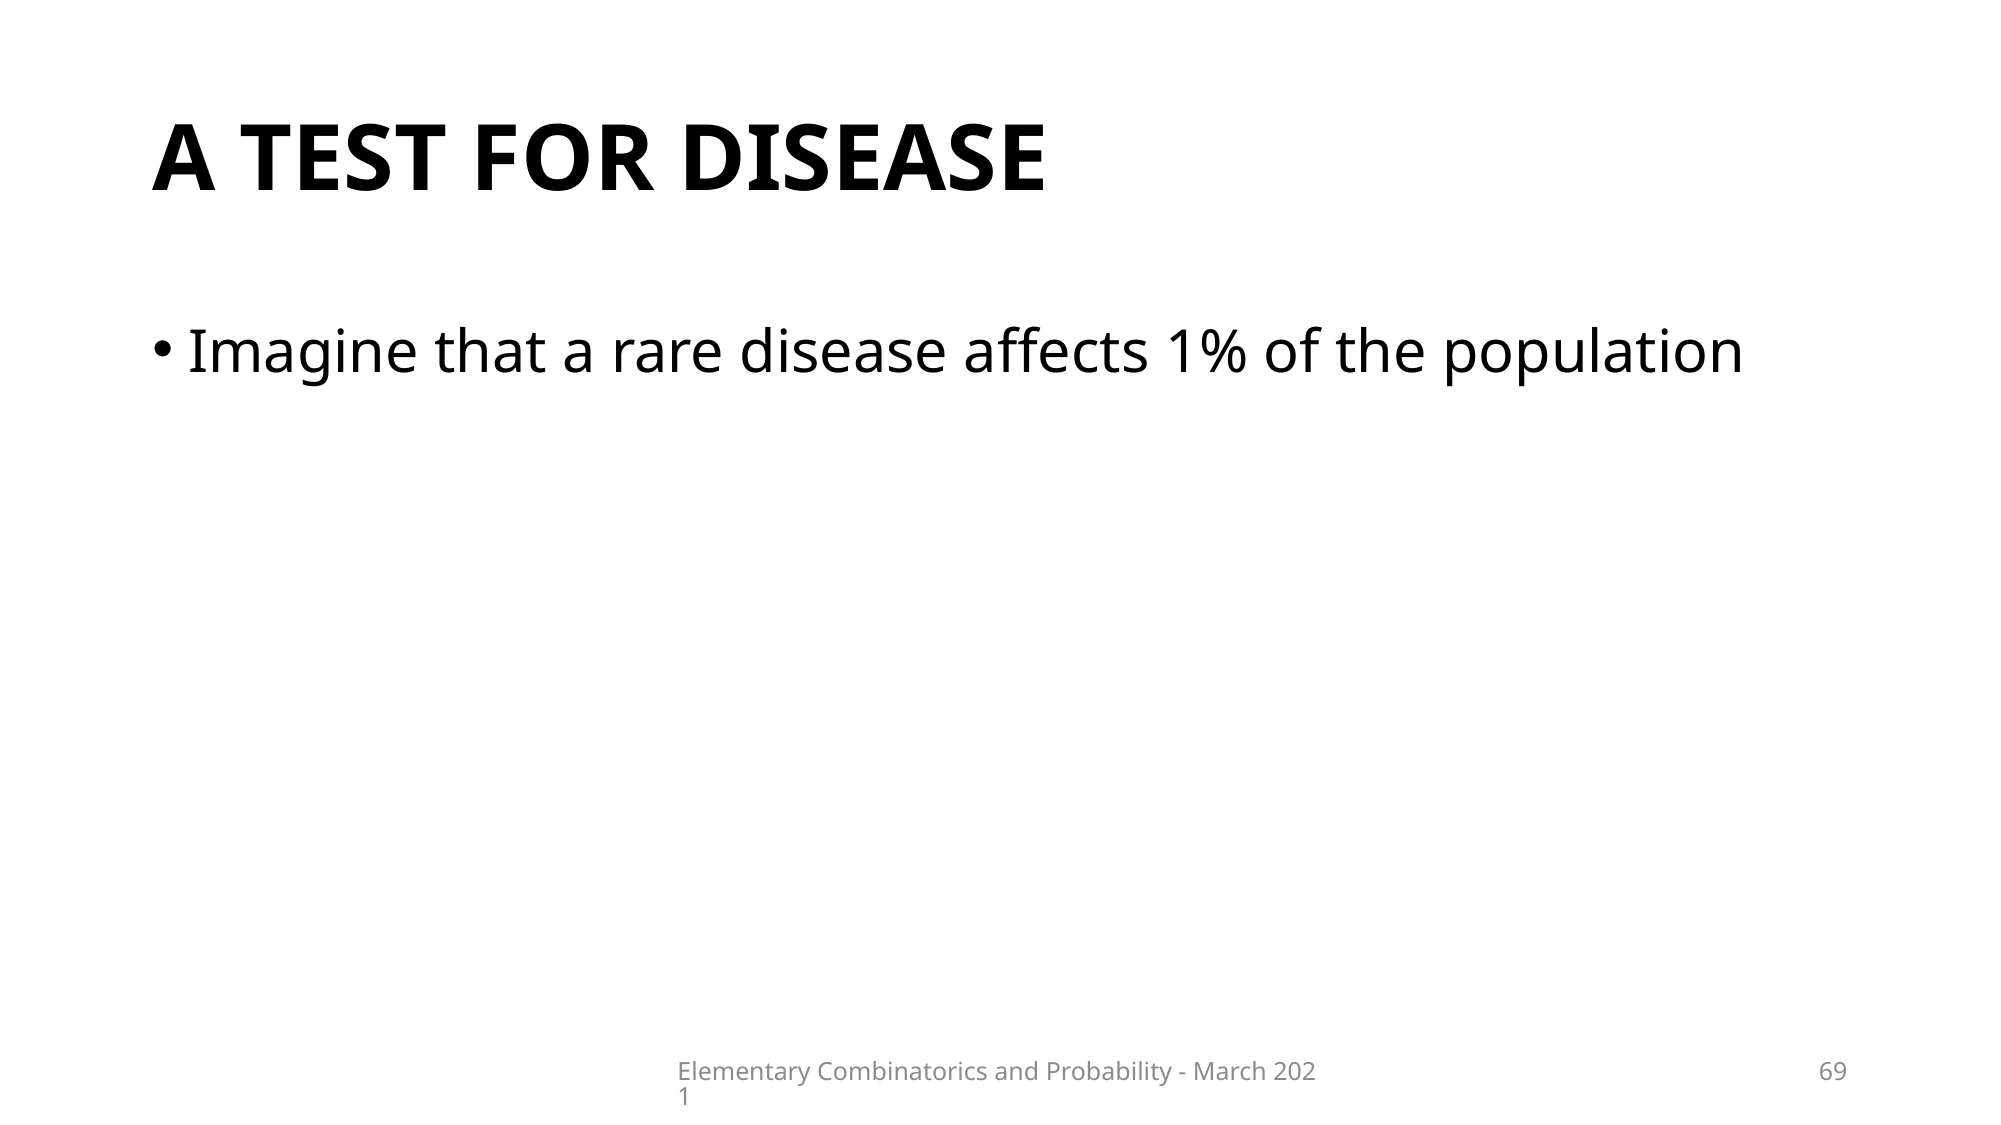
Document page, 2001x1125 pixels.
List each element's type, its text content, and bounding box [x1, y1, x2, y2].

footer Elementary Combinatorics and Probability - March 2021 [662, 1042, 1338, 1103]
slide_number 69 [1412, 1042, 1863, 1103]
title A test for disease [137, 52, 1863, 270]
